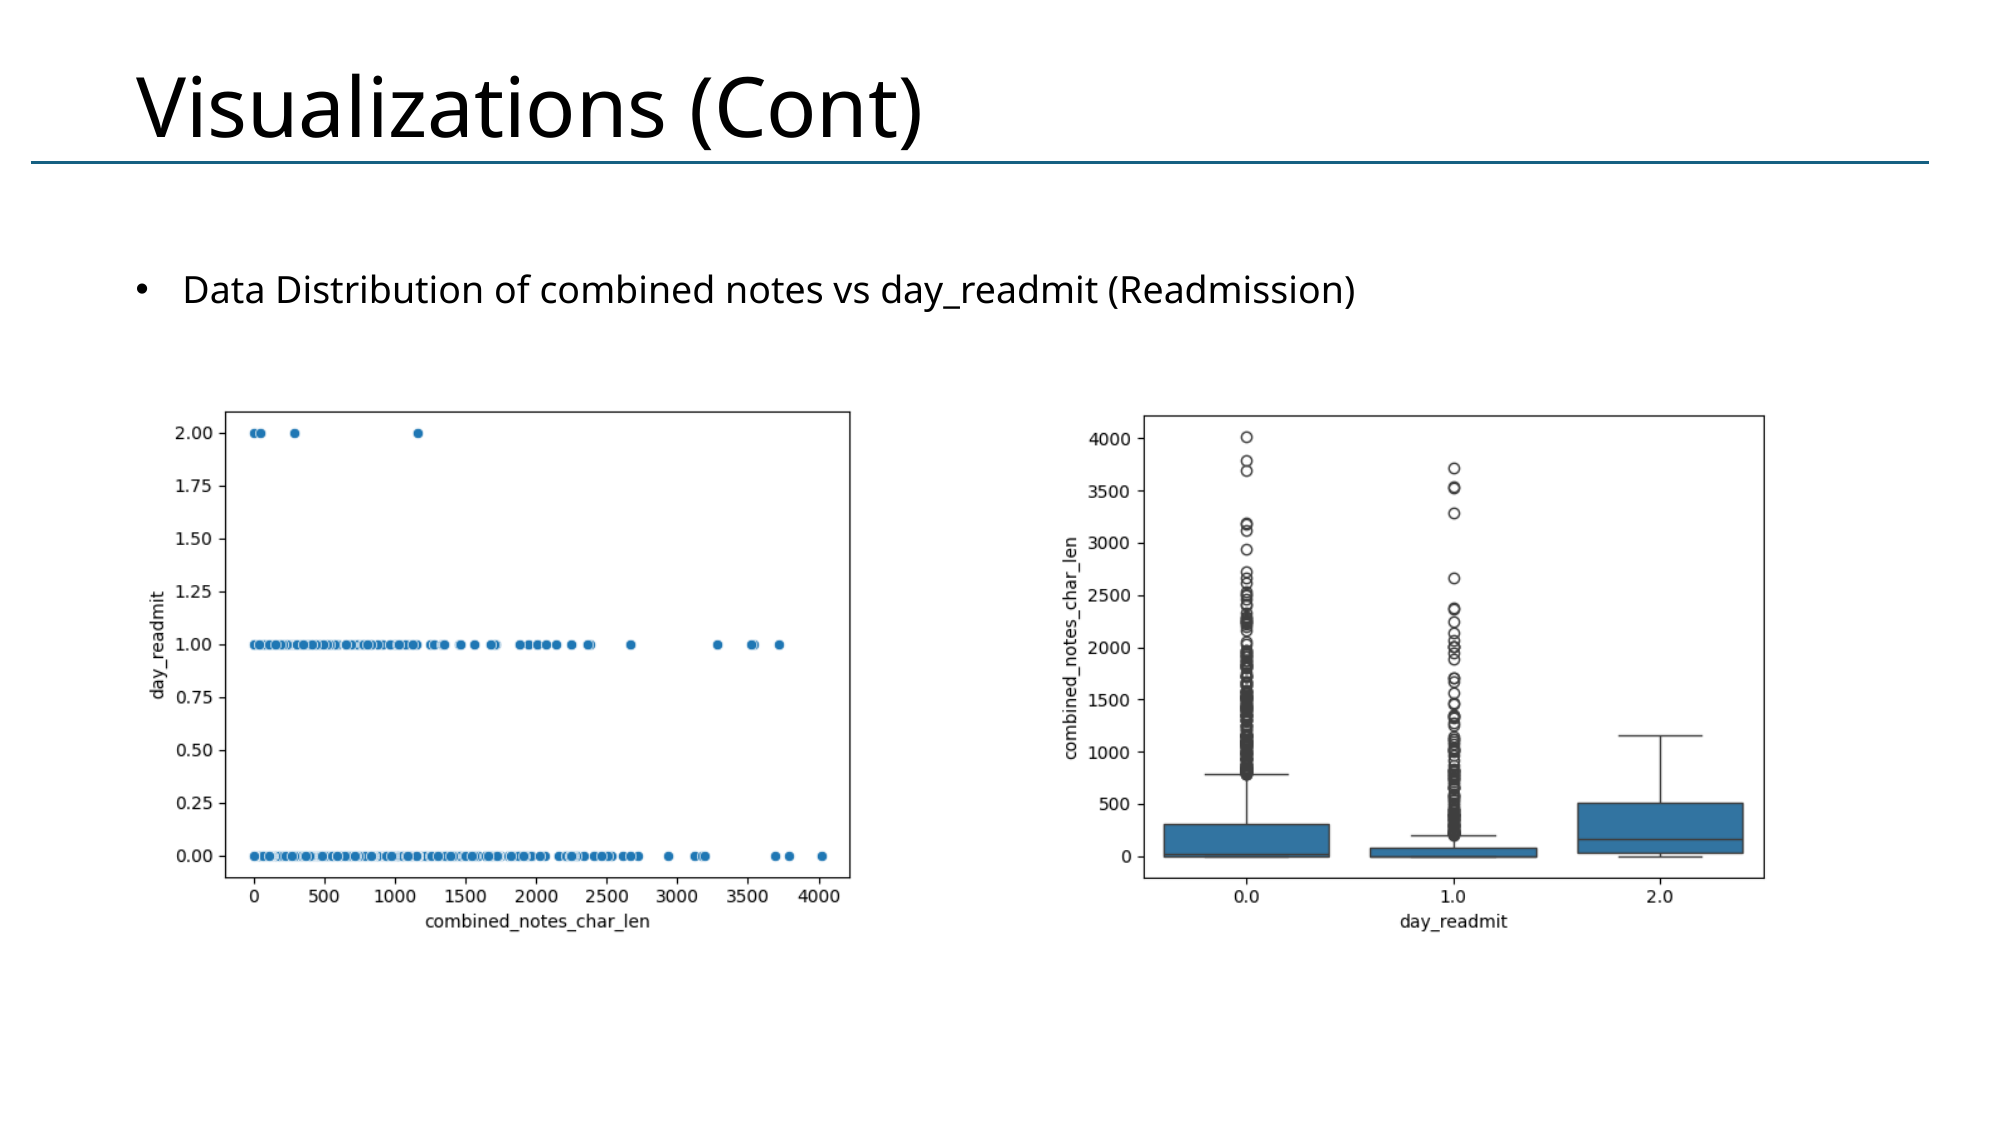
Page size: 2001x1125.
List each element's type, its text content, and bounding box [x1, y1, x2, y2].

picture [1050, 402, 1776, 945]
text_box Data Distribution of combined notes vs day_readmit (Readmission) [120, 235, 1894, 318]
picture [136, 398, 862, 945]
title Visualizations (Cont) [120, 16, 1912, 161]
